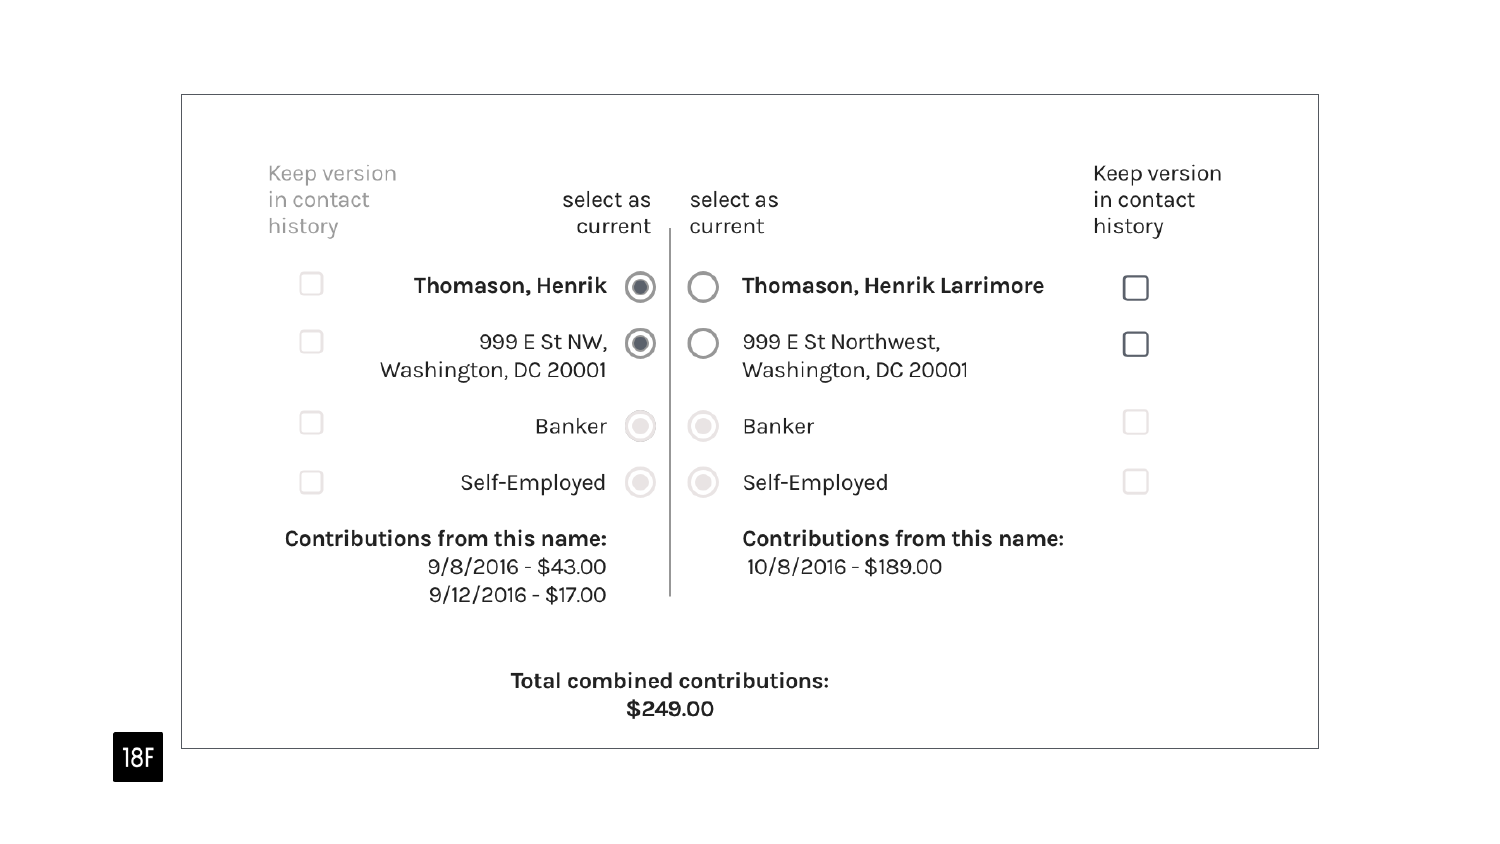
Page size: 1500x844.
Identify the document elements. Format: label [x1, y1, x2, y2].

picture [113, 732, 163, 782]
picture [181, 94, 1319, 750]
